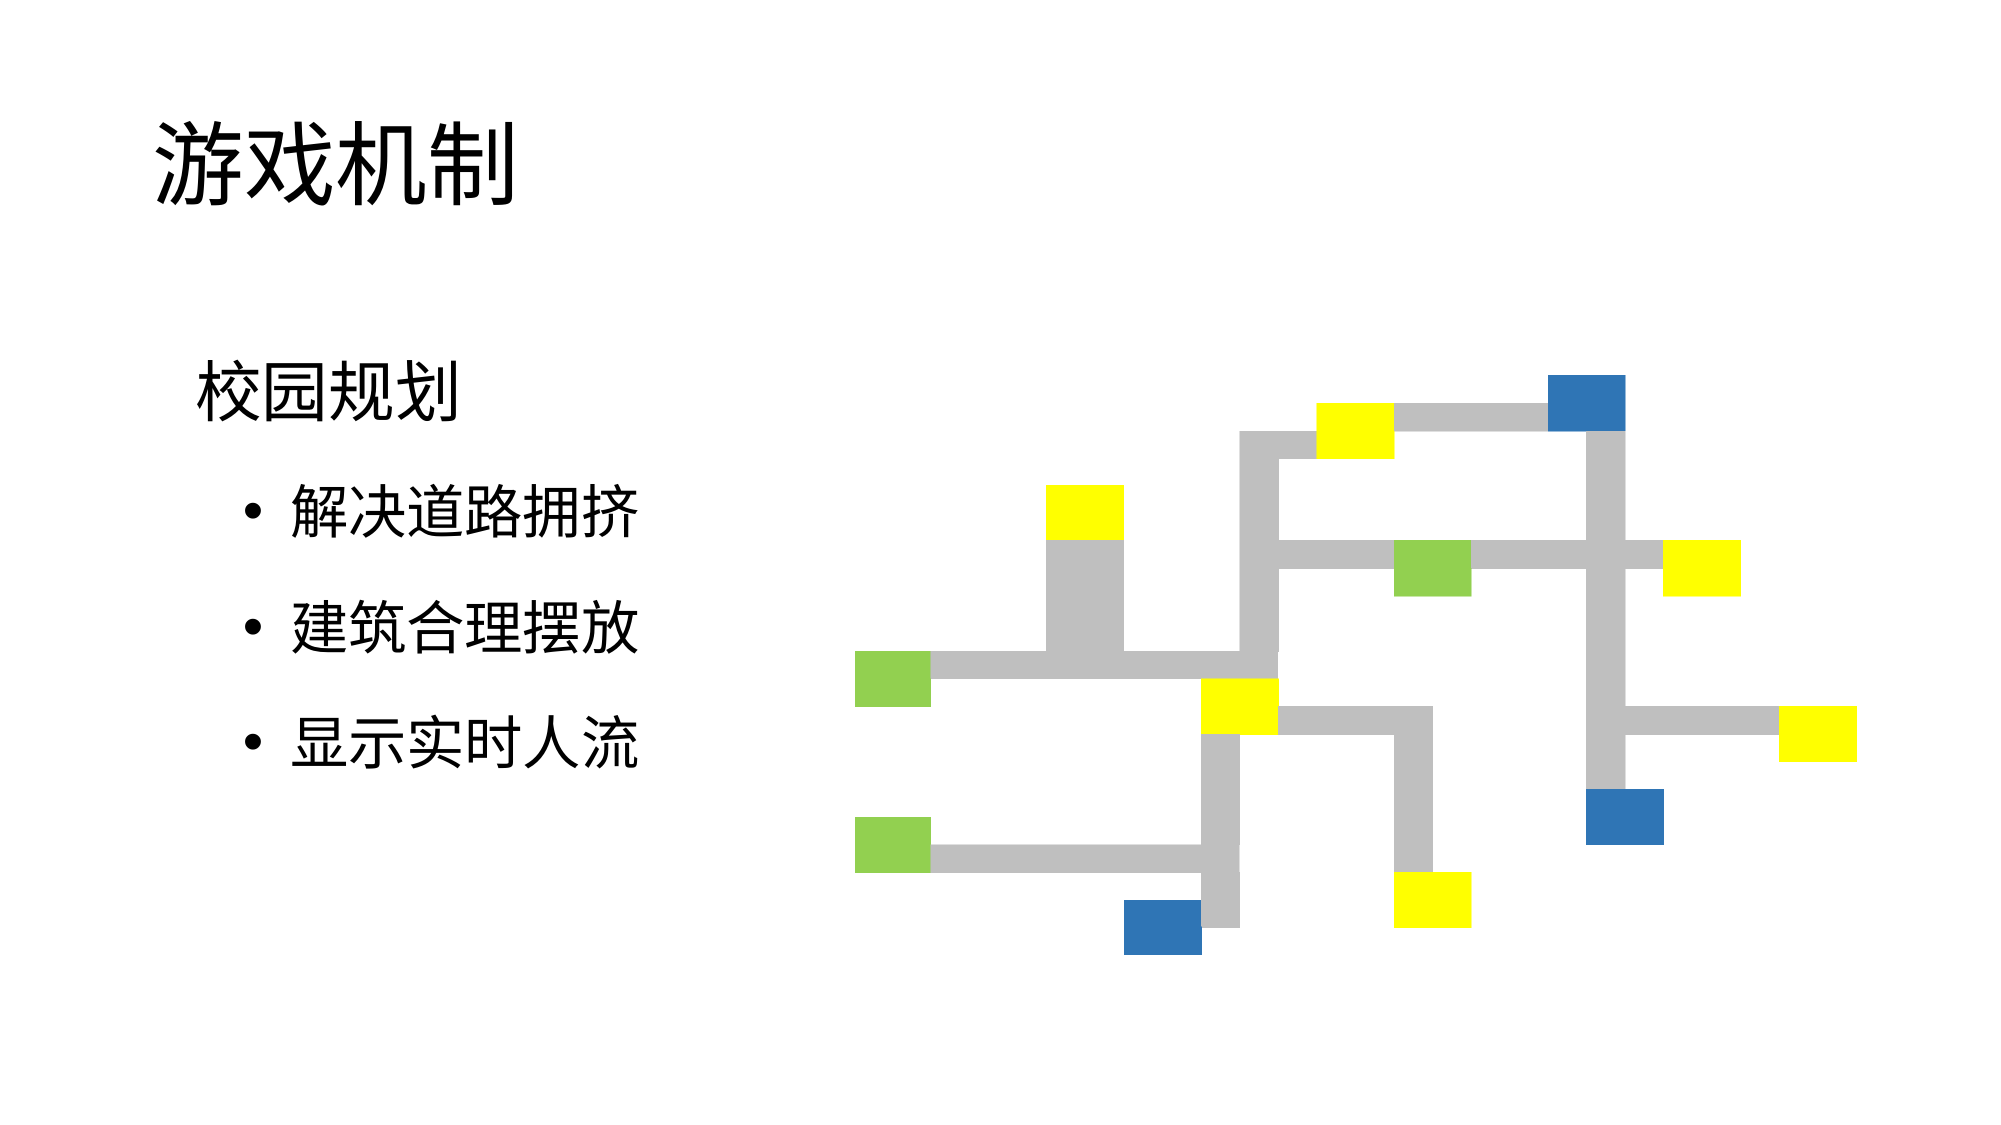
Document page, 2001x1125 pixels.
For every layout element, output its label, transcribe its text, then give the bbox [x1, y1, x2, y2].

picture [848, 364, 1863, 963]
list 校园规划 解决道路拥挤 建筑合理摆放 显示实时人流 [180, 302, 672, 754]
title 游戏机制 [137, 59, 1863, 278]
